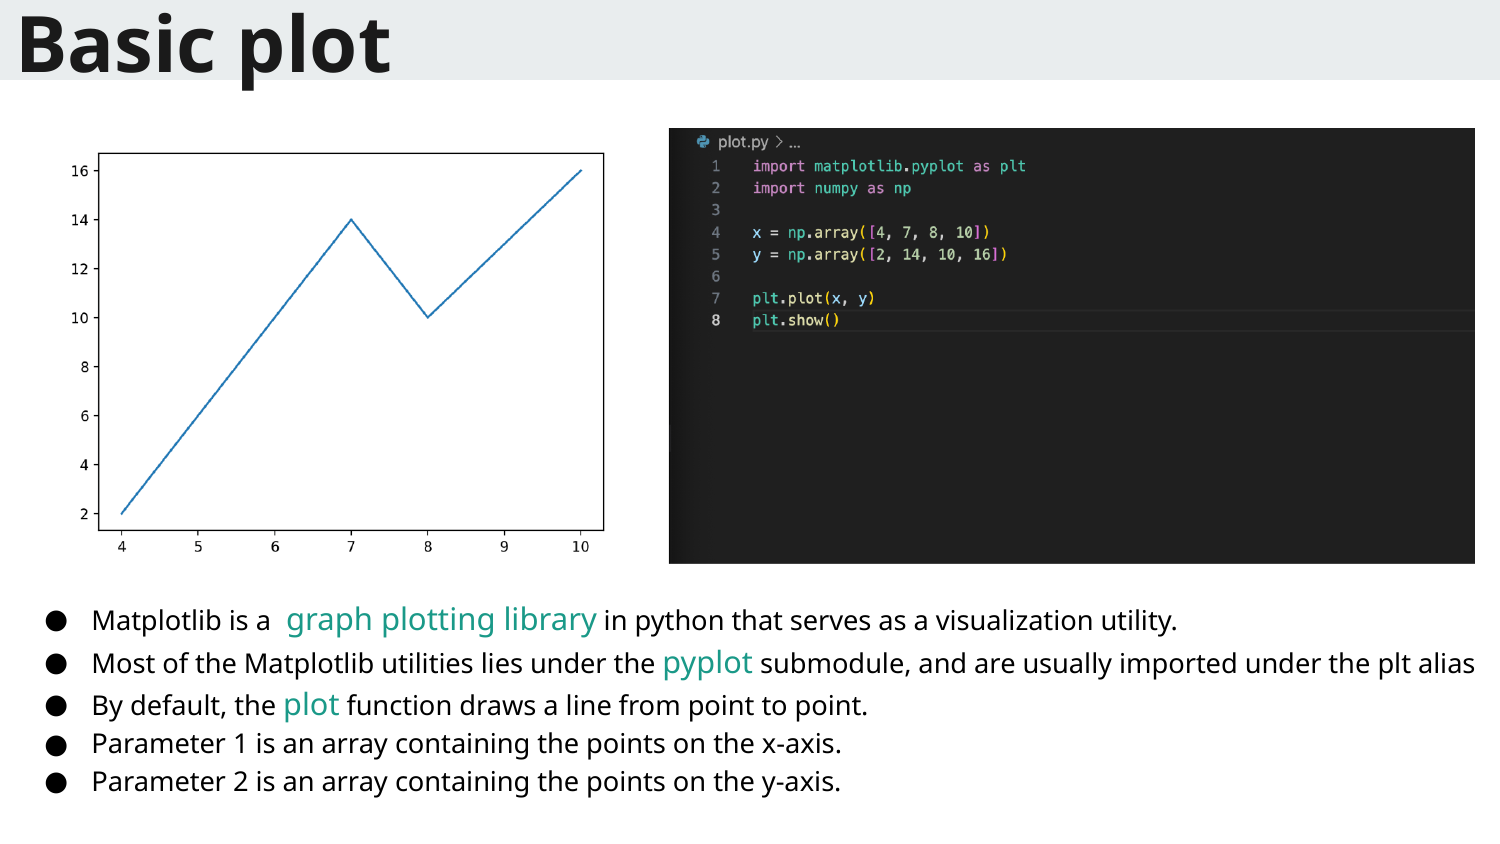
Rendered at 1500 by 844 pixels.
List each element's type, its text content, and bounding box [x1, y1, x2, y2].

picture [24, 128, 1476, 564]
list Matplotlib is a graph plotting library in python that serves as a visualization utility. Most of the Matplotlib utilities lies under the pyplot submodule, and are usually imported under the plt alias By default, the plot function draws a line from point to point. Parameter 1 is an array containing the points on the x-axis. Parameter 2 is an array containing the points on the y-axis. [9, 579, 1500, 844]
title Basic plot [0, 0, 1262, 68]
